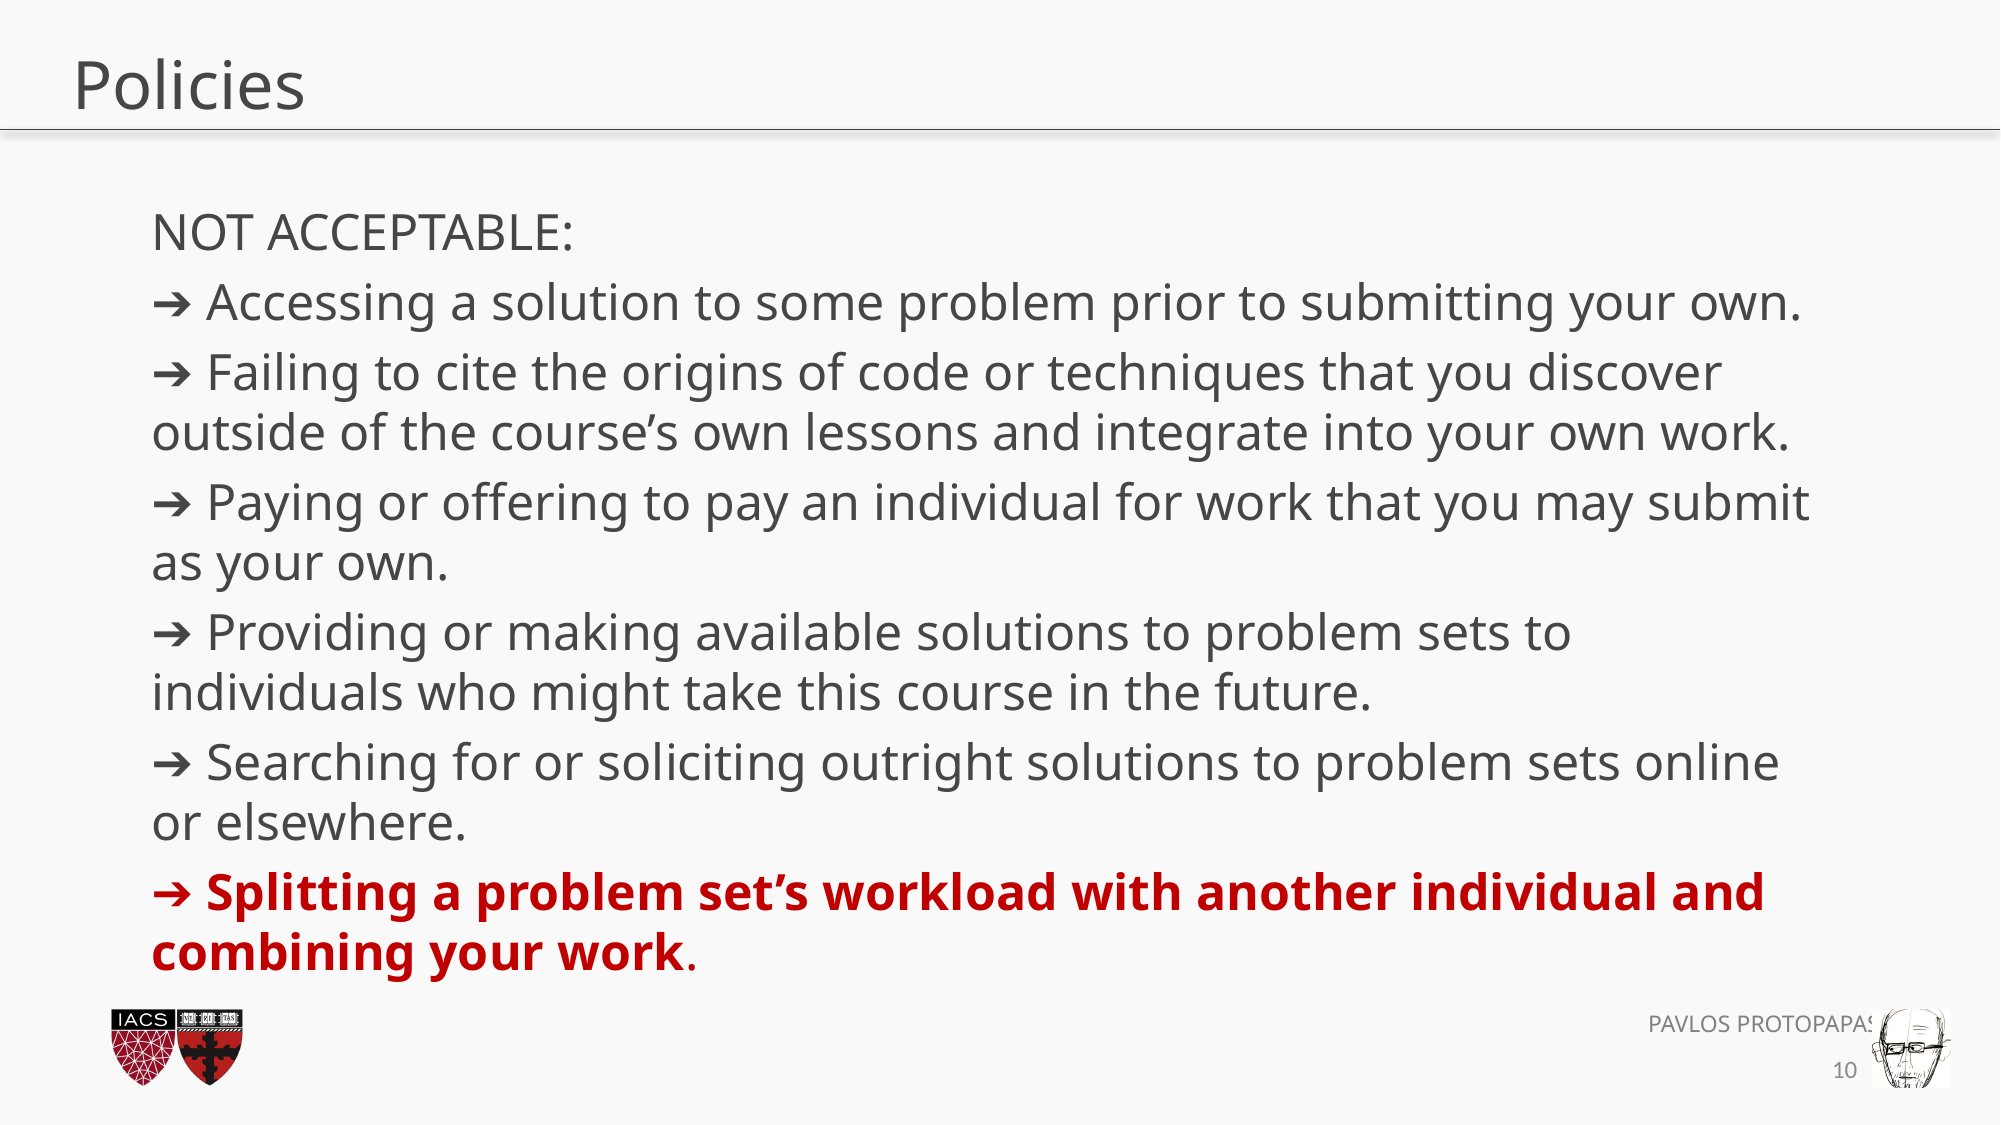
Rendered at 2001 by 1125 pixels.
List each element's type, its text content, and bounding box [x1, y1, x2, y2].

slide_number 10 [1405, 1038, 1873, 1099]
picture [109, 1009, 243, 1086]
list NOT ACCEPTABLE​: ➔ Accessing a solution to some problem prior to submitting your own. ➔ Failing to cite the origins of code or techniques that you discover outside of the course’s own lessons and integrate into your own work. ➔ Paying or offering to pay an individual for work that you may submit as your own. ➔ Providing or making available solutions to problem sets to individuals who might take this course in the future. ➔ Searching for or soliciting outright solutions to problem sets online or elsewhere. ➔ Splitting a problem set’s workload with another individual and combining your work. [136, 193, 1831, 540]
picture [1872, 1009, 1951, 1088]
title Policies [57, 35, 1943, 162]
